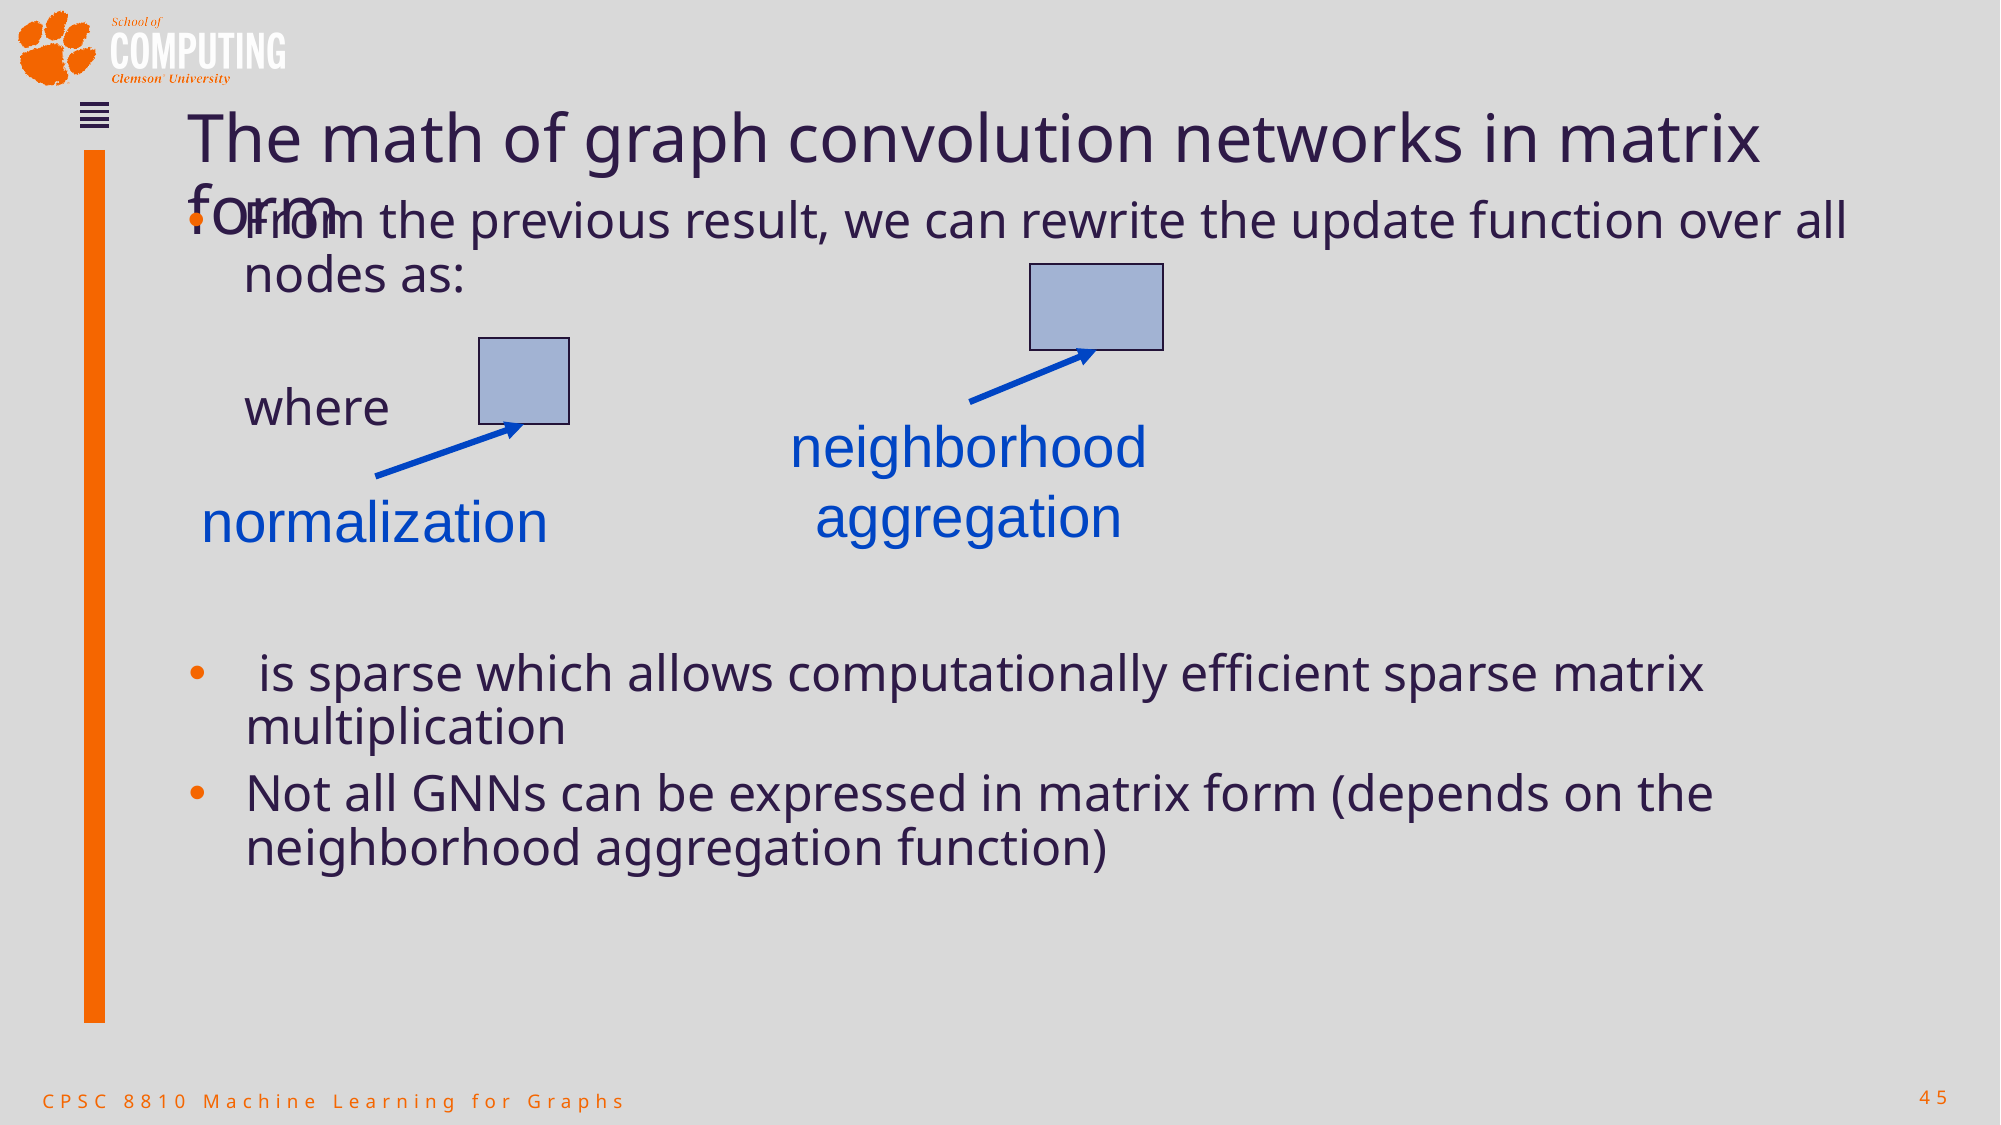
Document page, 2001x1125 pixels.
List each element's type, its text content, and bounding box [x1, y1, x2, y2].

title The math of graph convolution networks in matrix form [187, 104, 1913, 178]
picture [18, 10, 285, 86]
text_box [139, 337, 612, 563]
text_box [733, 263, 1206, 559]
